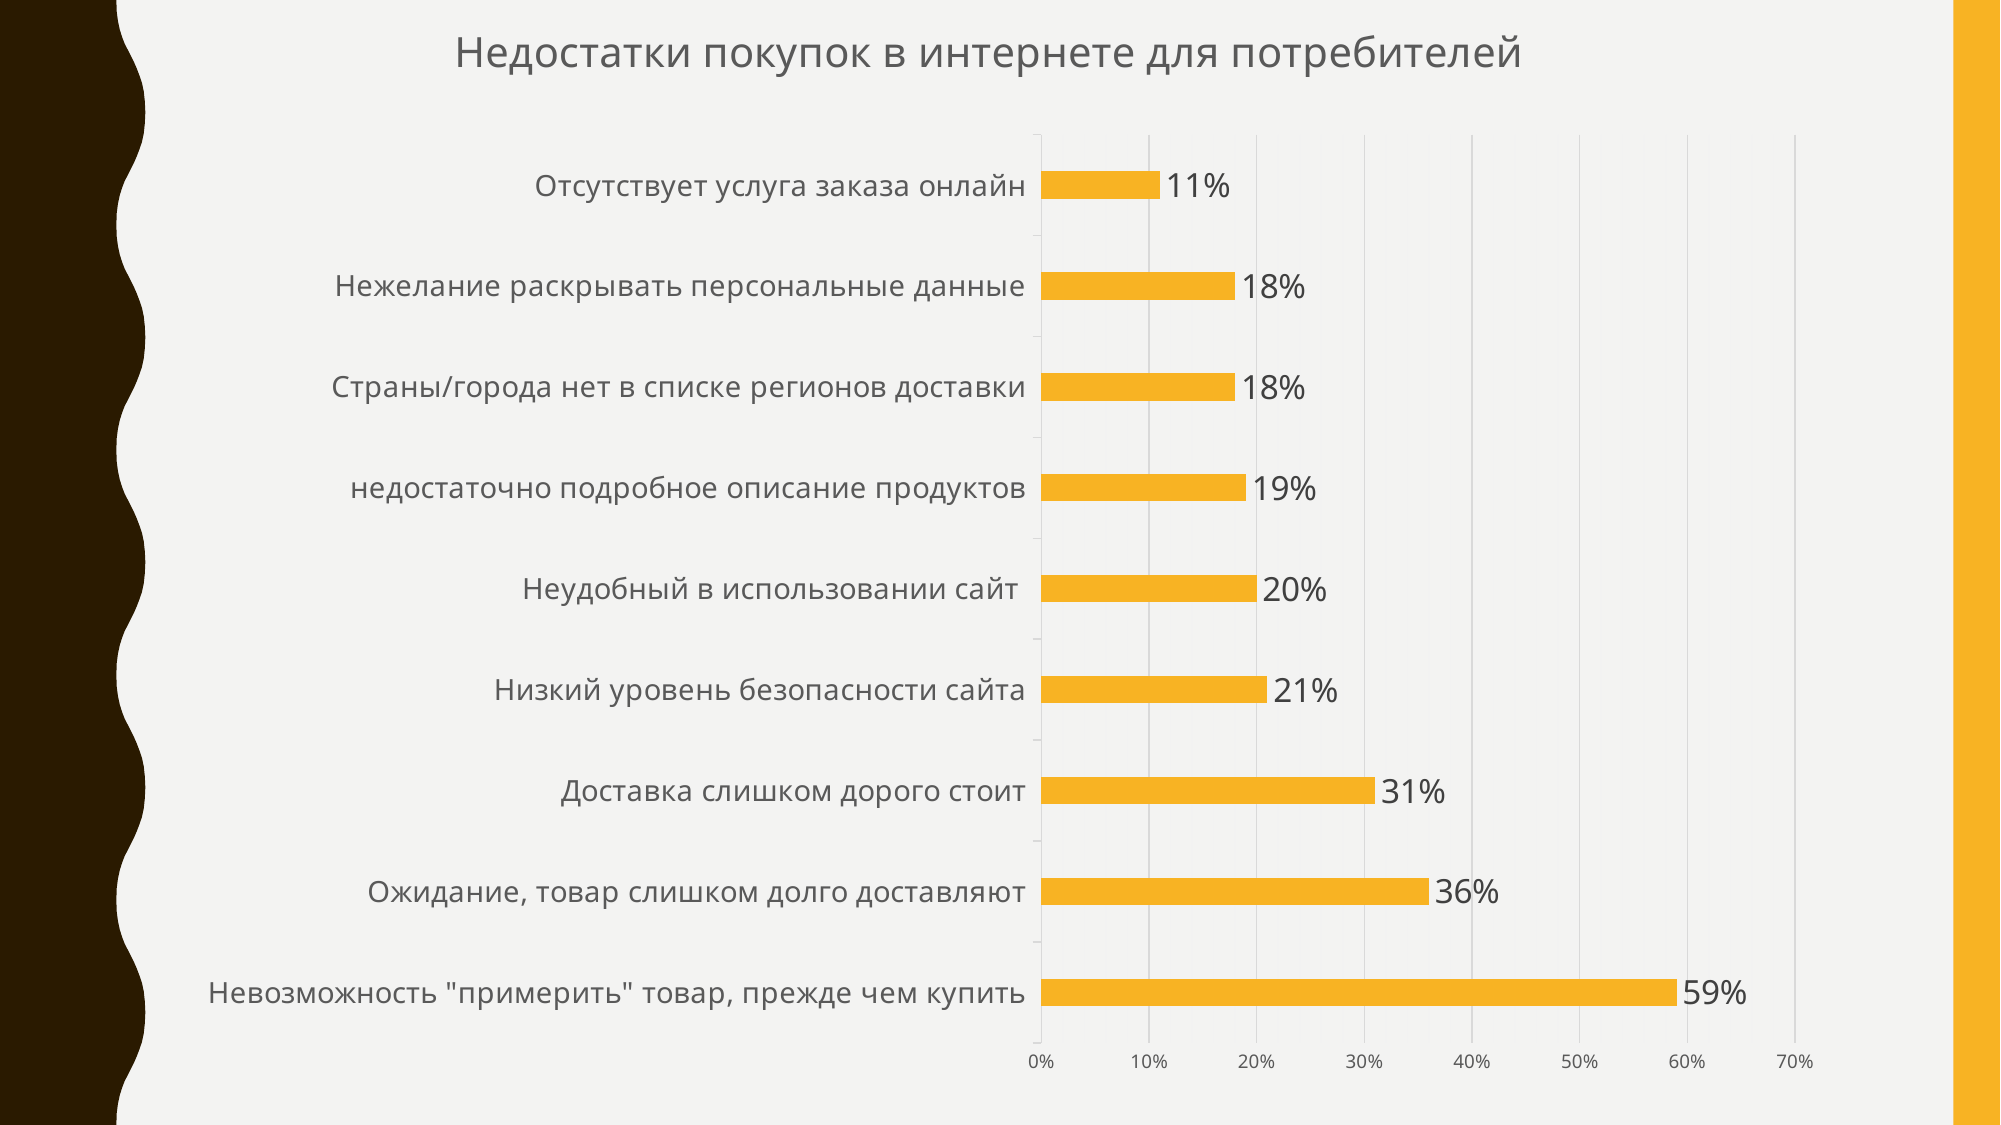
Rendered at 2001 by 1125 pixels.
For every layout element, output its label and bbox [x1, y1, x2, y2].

chart [174, 0, 1848, 1098]
